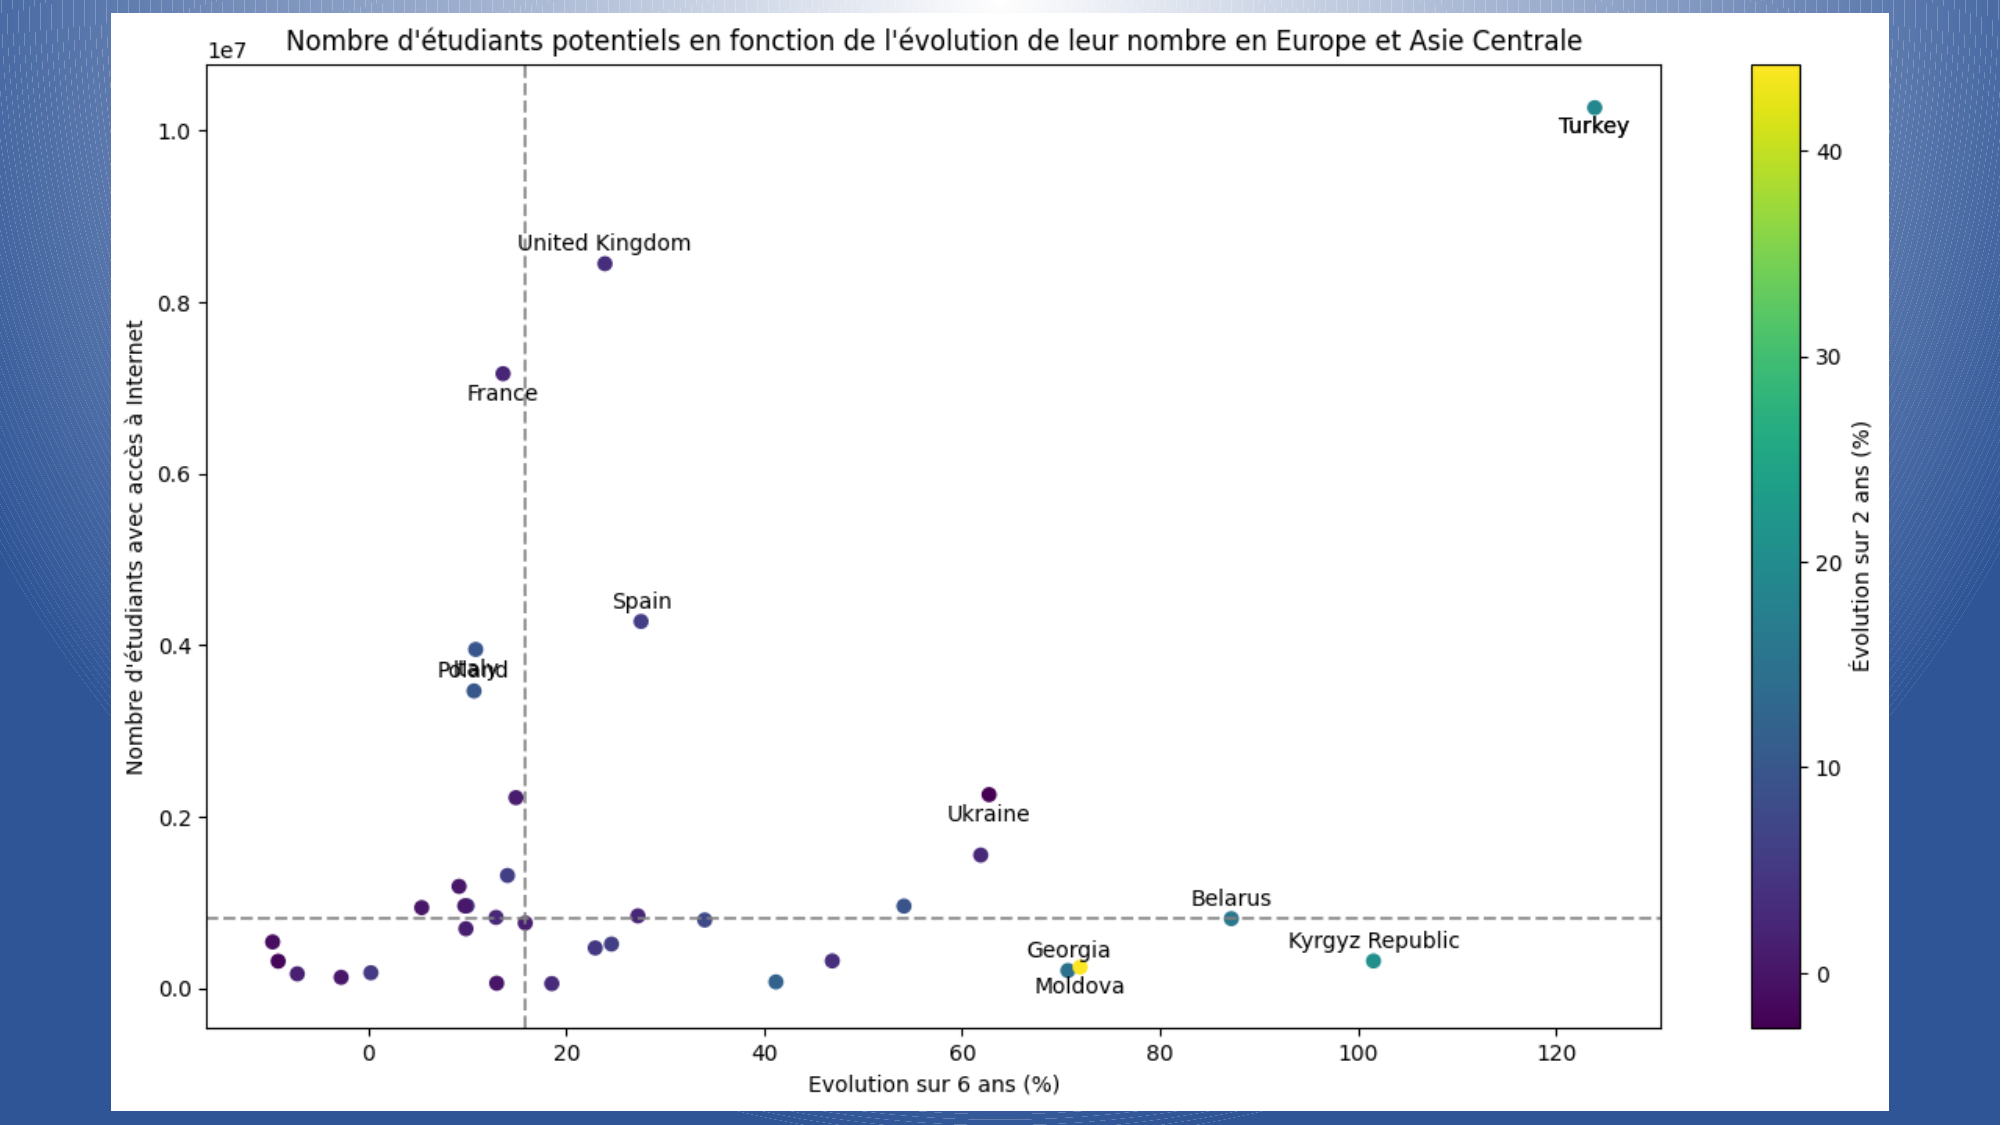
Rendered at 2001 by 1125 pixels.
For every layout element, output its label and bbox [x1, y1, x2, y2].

picture [111, 13, 1889, 1111]
